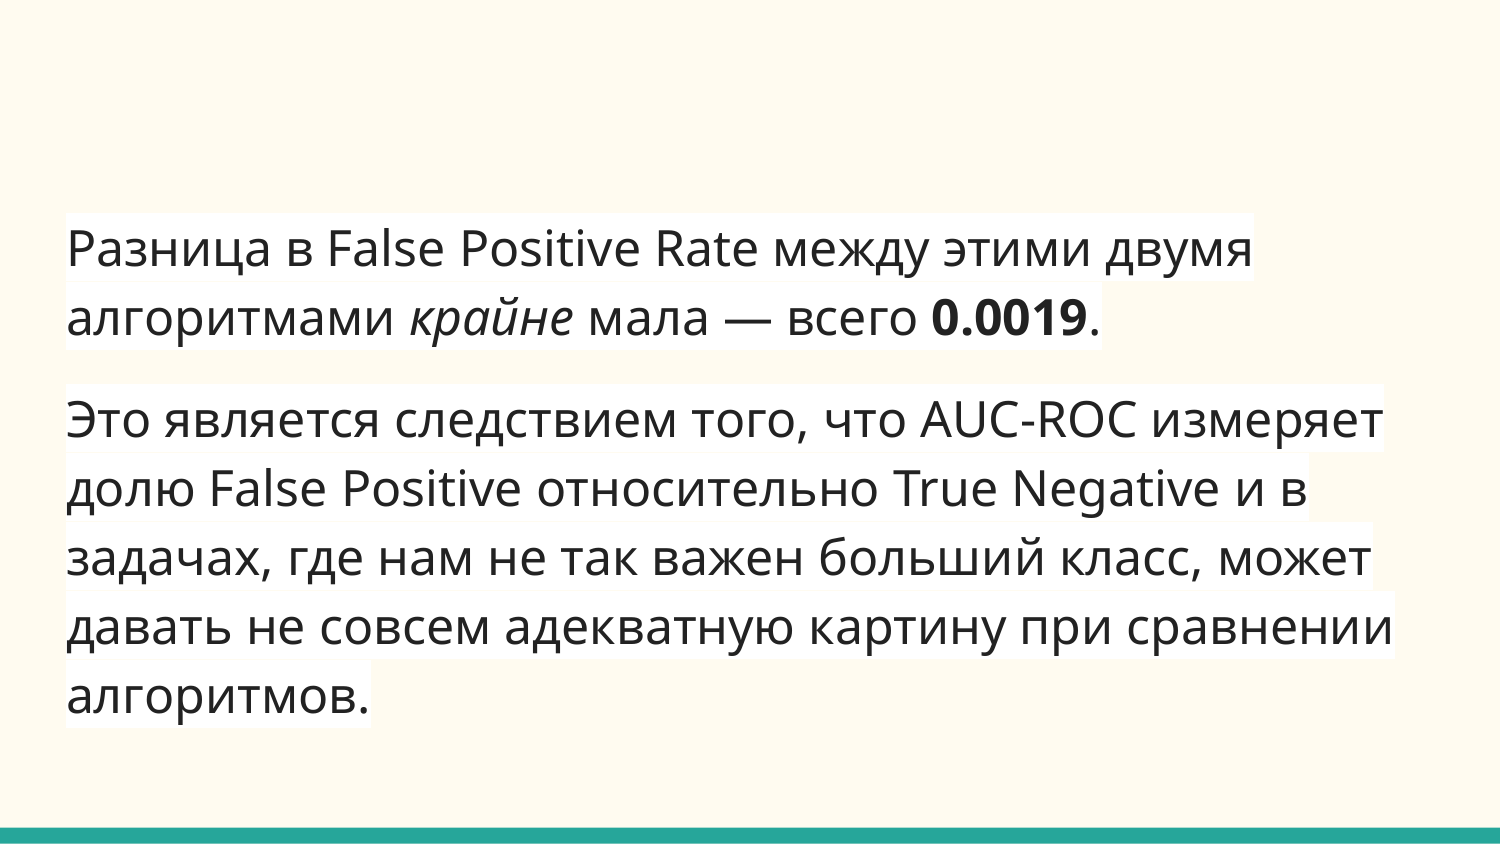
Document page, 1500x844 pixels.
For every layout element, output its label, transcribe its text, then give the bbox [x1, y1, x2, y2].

list Разница в False Positive Rate между этими двумя алгоритмами крайне мала — всего 0.0019. Это является следствием того, что AUC-ROC измеряет долю False Positive относительно True Negative и в задачах, где нам не так важен больший класс, может давать не совсем адекватную картину при сравнении алгоритмов. [51, 192, 1449, 750]
